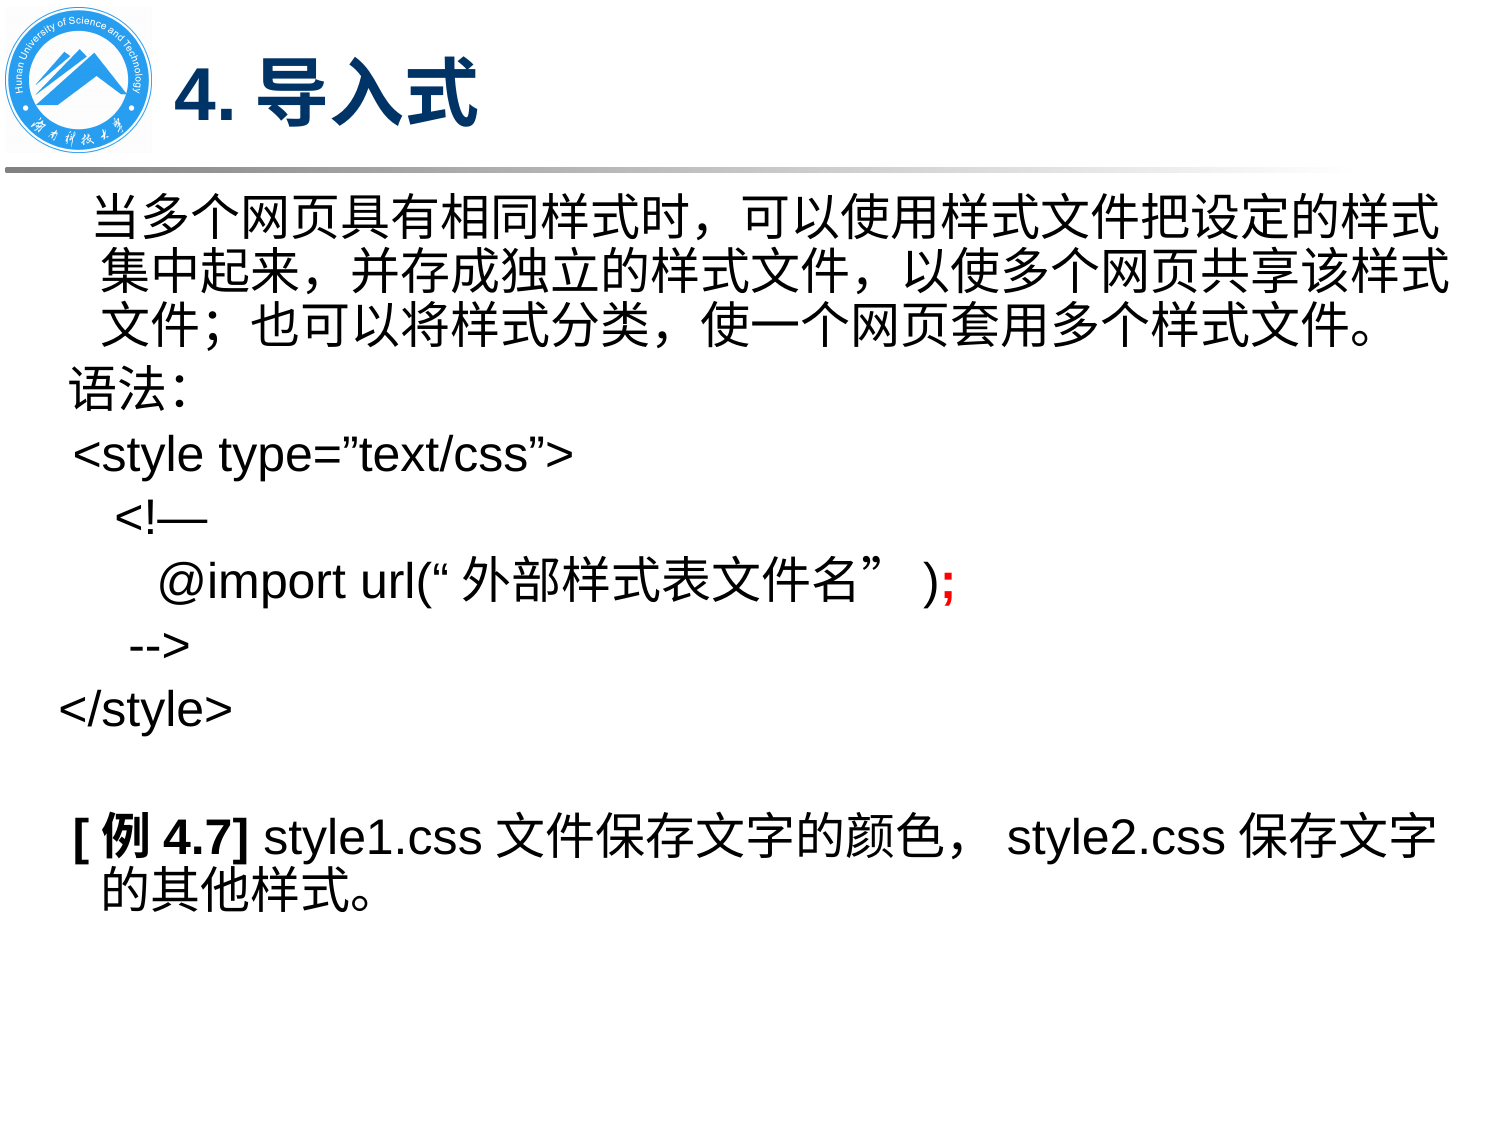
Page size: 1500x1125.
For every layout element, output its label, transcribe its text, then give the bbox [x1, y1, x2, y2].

picture [5, 7, 152, 153]
list 当多个网页具有相同样式时，可以使用样式文件把设定的样式集中起来，并存成独立的样式文件，以使多个网页共享该样式文件；也可以将样式分类，使一个网页套用多个样式文件。 语法： <style type=”text/css”> <!— @import url(“外部样式表文件名”); --> </style> [例4.7] style1.css文件保存文字的颜色，style2.css保存文字的其他样式。 [29, 184, 1471, 1083]
title 4.导入式 [159, 30, 1471, 150]
